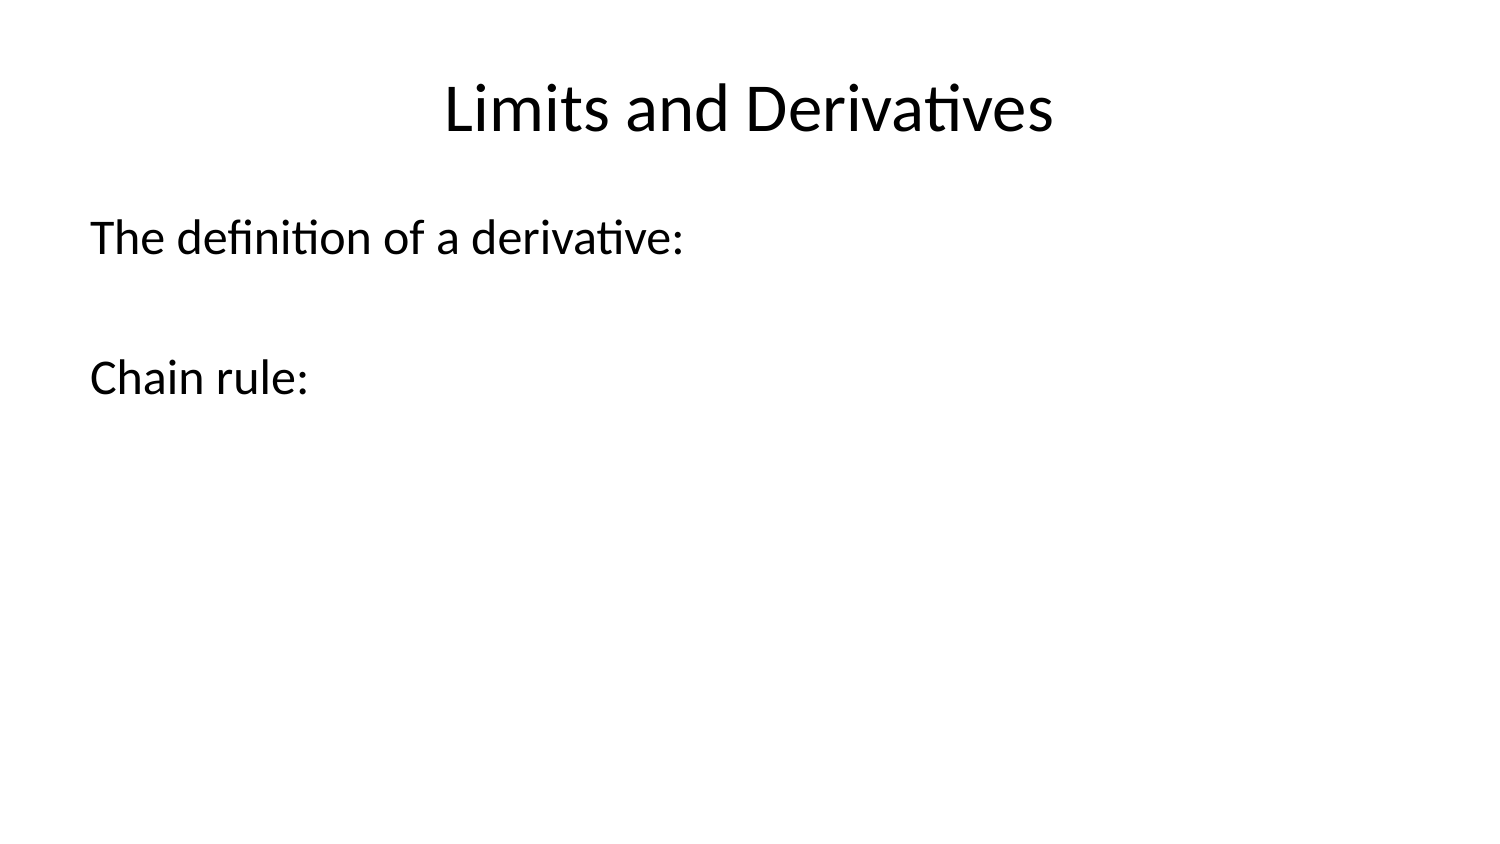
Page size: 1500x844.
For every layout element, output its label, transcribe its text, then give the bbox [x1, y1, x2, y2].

title Limits and Derivatives [75, 33, 1425, 175]
